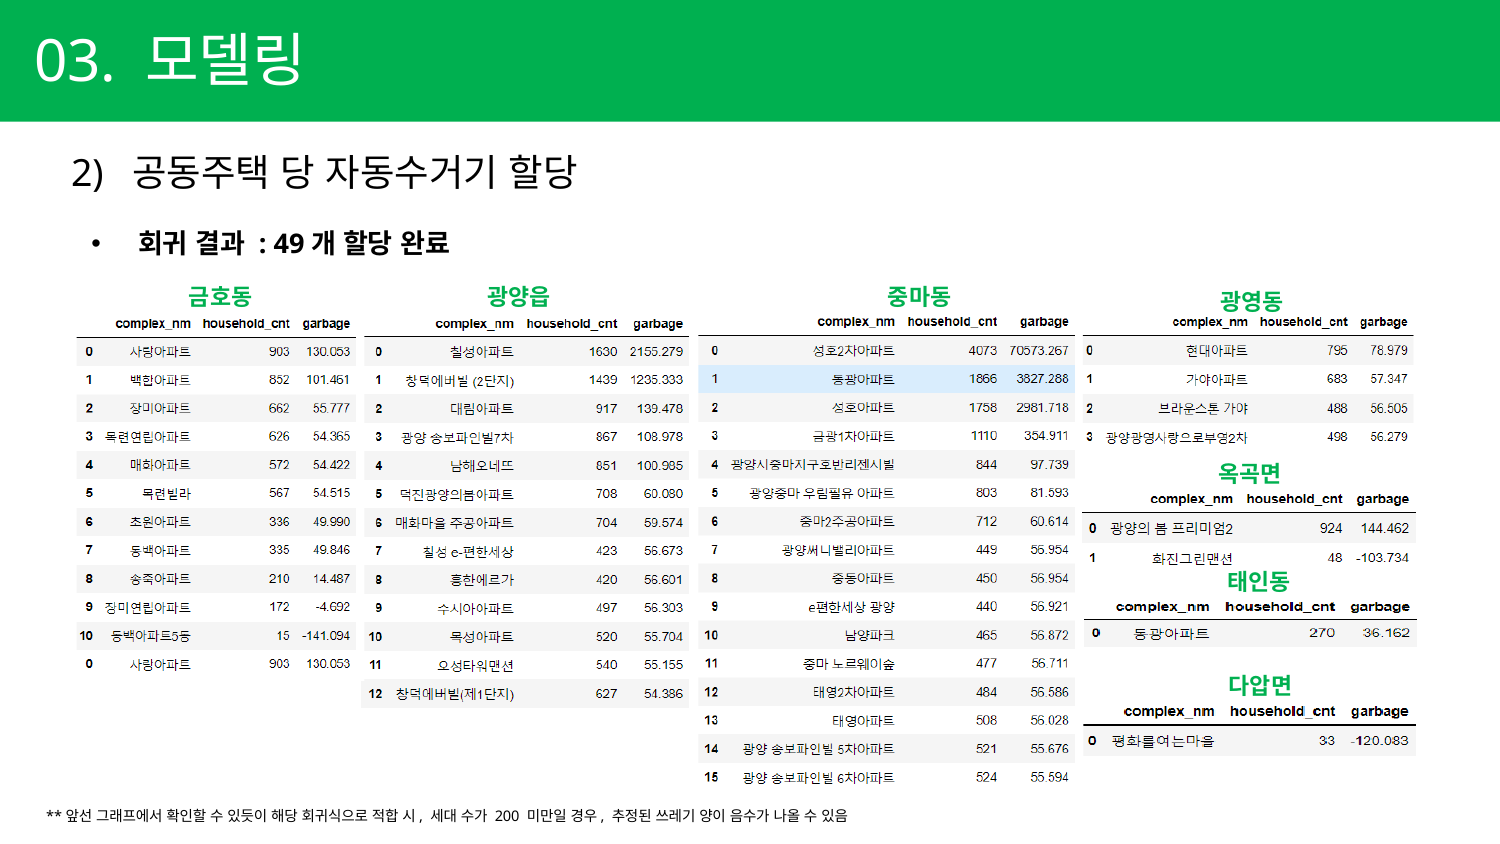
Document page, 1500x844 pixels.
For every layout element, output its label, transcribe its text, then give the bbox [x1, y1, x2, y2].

text_box 2) 공동주택 당 자동수거기 할당 [56, 141, 604, 202]
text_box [76, 274, 1437, 801]
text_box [0, 0, 1500, 122]
text_box **앞선 그래프에서 확인할 수 있듯이 해당 회귀식으로 적합 시, 세대 수가 200 미만일 경우, 추정된 쓰레기 양이 음수가 나올 수 있음 [31, 799, 1365, 832]
text_box 회귀 결과 : 49개 할당 완료 [76, 219, 869, 267]
